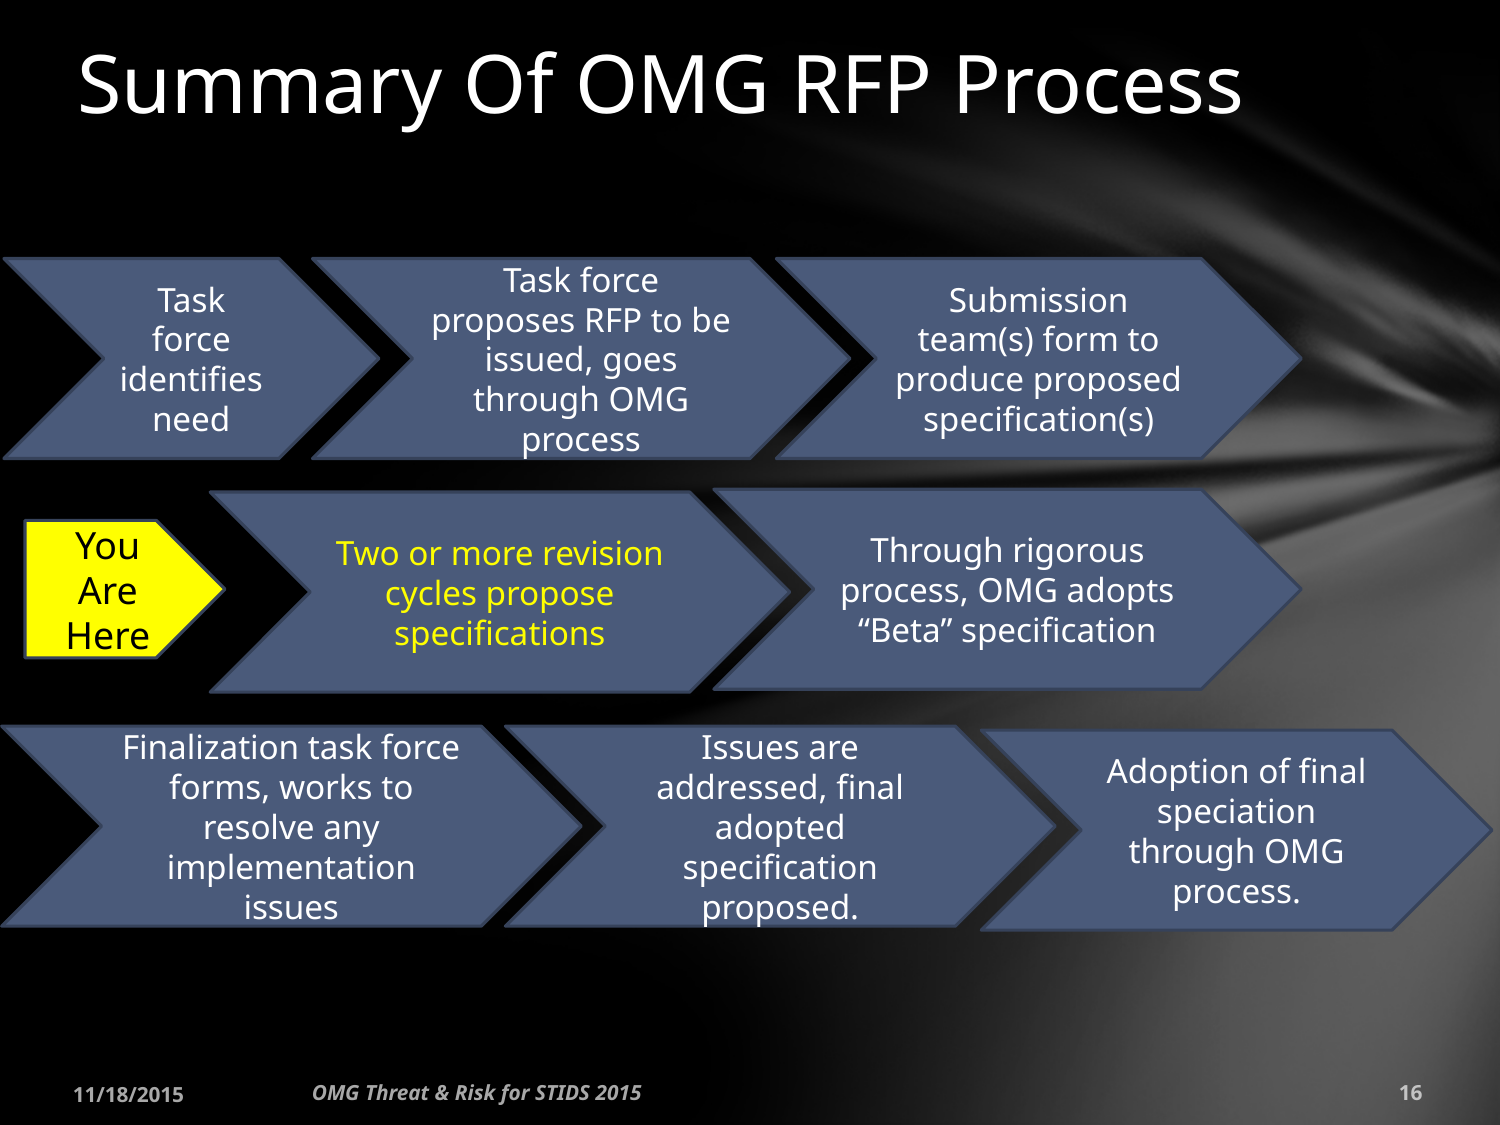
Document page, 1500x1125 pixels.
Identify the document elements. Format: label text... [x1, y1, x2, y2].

text_box Submission team(s) form to produce proposed specification(s) [774, 256, 1303, 461]
text_box Task force proposes RFP to be issued, goes through OMG process [311, 256, 852, 461]
footer OMG Threat & Risk for STIDS 2015 [299, 1073, 968, 1115]
text_box You Are Here [23, 518, 227, 660]
text_box Finalization task force forms, works to resolve any implementation issues [0, 724, 583, 928]
text_box Task force identifies need [2, 256, 381, 461]
text_box Two or more revision cycles propose specifications [208, 490, 791, 694]
slide_number 16 [1293, 1073, 1438, 1115]
text_box Adoption of final speciation through OMG process. [979, 728, 1494, 932]
text_box Issues are addressed, final adopted specification proposed. [503, 724, 1057, 928]
title Summary Of OMG RFP Process [62, 24, 1323, 138]
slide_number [57, 1073, 299, 1115]
text_box Through rigorous process, OMG adopts “Beta” specification [712, 487, 1303, 691]
